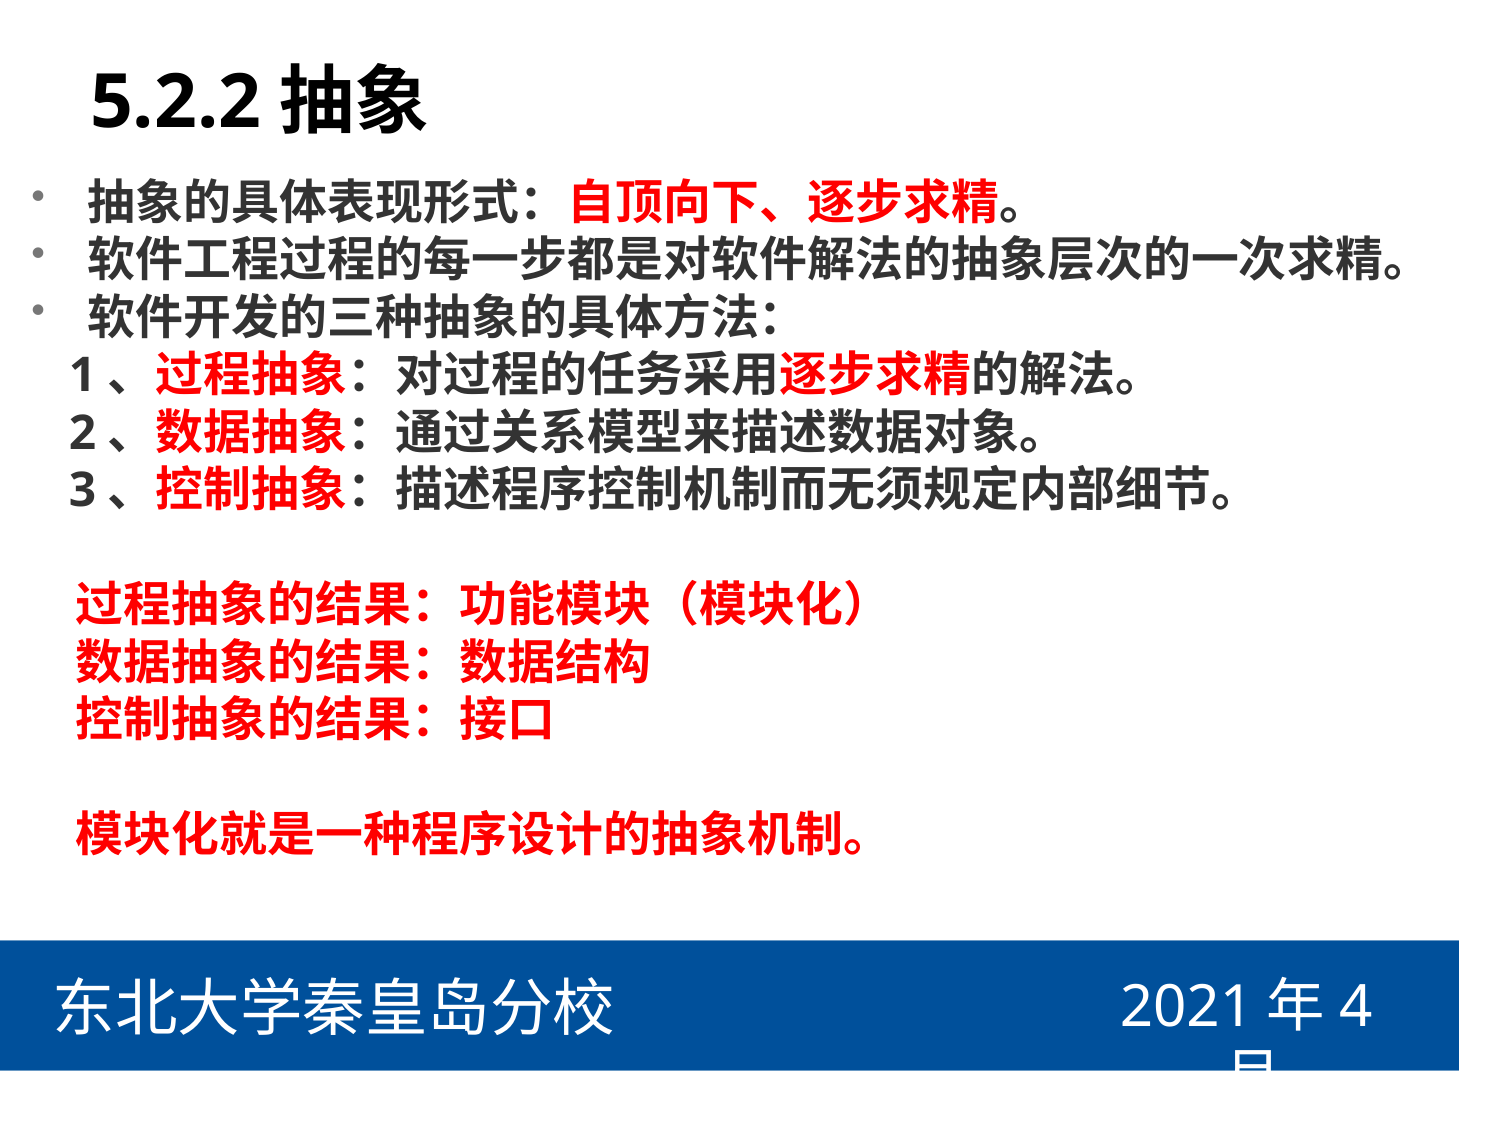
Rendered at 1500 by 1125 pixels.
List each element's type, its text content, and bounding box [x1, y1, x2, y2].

title 5.2.2抽象 [74, 44, 1188, 153]
list 抽象的具体表现形式：自顶向下、逐步求精。 软件工程过程的每一步都是对软件解法的抽象层次的一次求精。 软件开发的三种抽象的具体方法： 1、过程抽象：对过程的任务采用逐步求精的解法。 2、数据抽象：通过关系模型来描述数据对象。 3、控制抽象：描述程序控制机制而无须规定内部细节。 过程抽象的结果：功能模块（模块化） 数据抽象的结果：数据结构 控制抽象的结果：接口 模块化就是一种程序设计的抽象机制。 [16, 163, 1442, 926]
